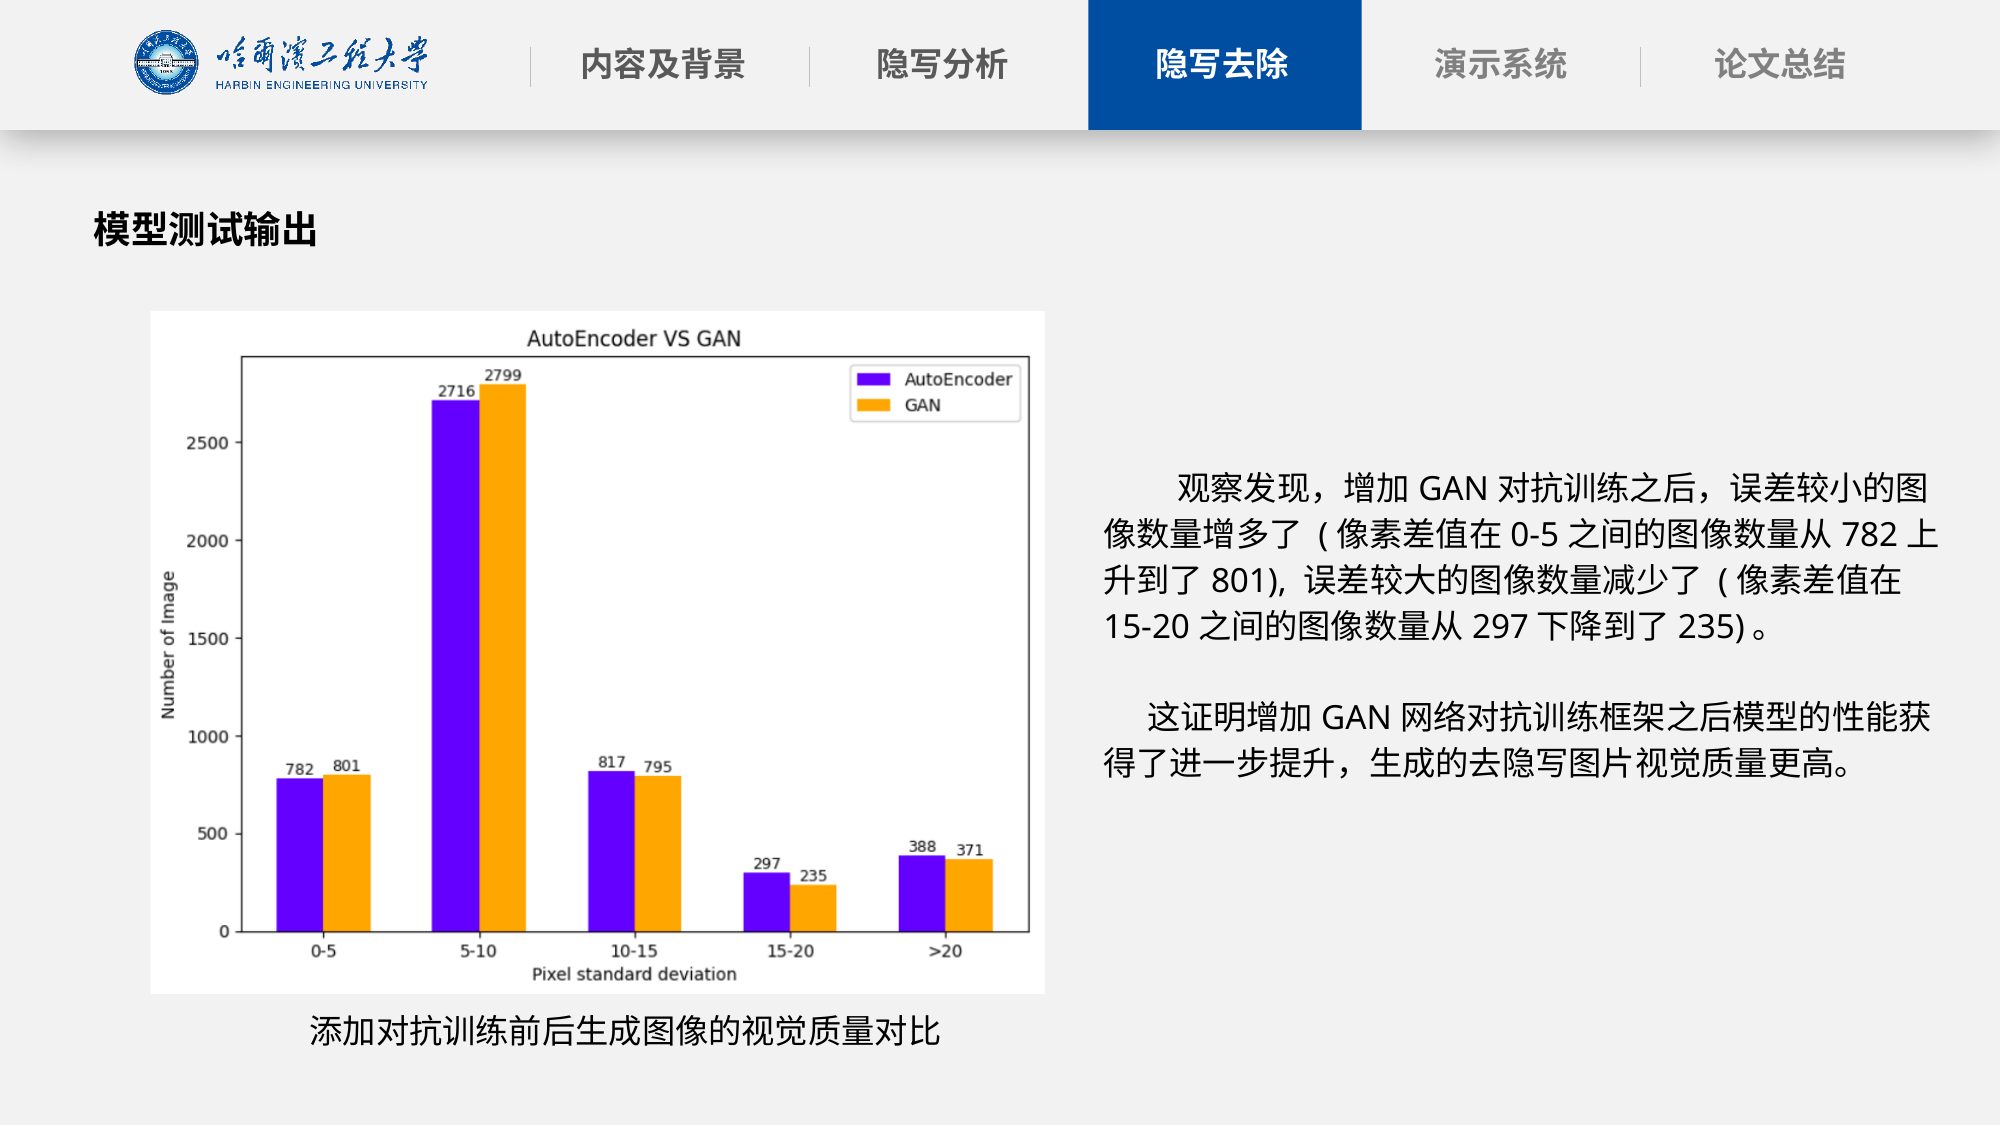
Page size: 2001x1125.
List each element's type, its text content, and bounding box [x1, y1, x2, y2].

picture [150, 311, 1045, 994]
text_box 隐写分析 [832, 35, 1054, 91]
text_box 添加对抗训练前后生成图像的视觉质量对比 [294, 1002, 984, 1057]
picture [119, 19, 442, 106]
text_box [0, 0, 1087, 131]
text_box 内容及背景 [553, 35, 775, 91]
text_box [1087, 0, 1363, 131]
text_box 模型测试输出 [79, 198, 402, 259]
text_box [1363, 0, 2000, 131]
text_box 演示系统 [1391, 35, 1612, 91]
text_box 观察发现，增加GAN对抗训练之后，误差较小的图像数量增多了 (像素差值在0-5之间的图像数量从782上升到了801), 误差较大的图像数量减少了 (像素差值在15-20之间的图像数量从297下降到了235)。 这证明增加GAN网络对抗训练框架之后模型的性能获得了进一步提升，生成的去隐写图片视觉质量更高。 [1088, 454, 1955, 790]
text_box 隐写去除 [1111, 35, 1333, 91]
text_box 论文总结 [1670, 35, 1891, 91]
